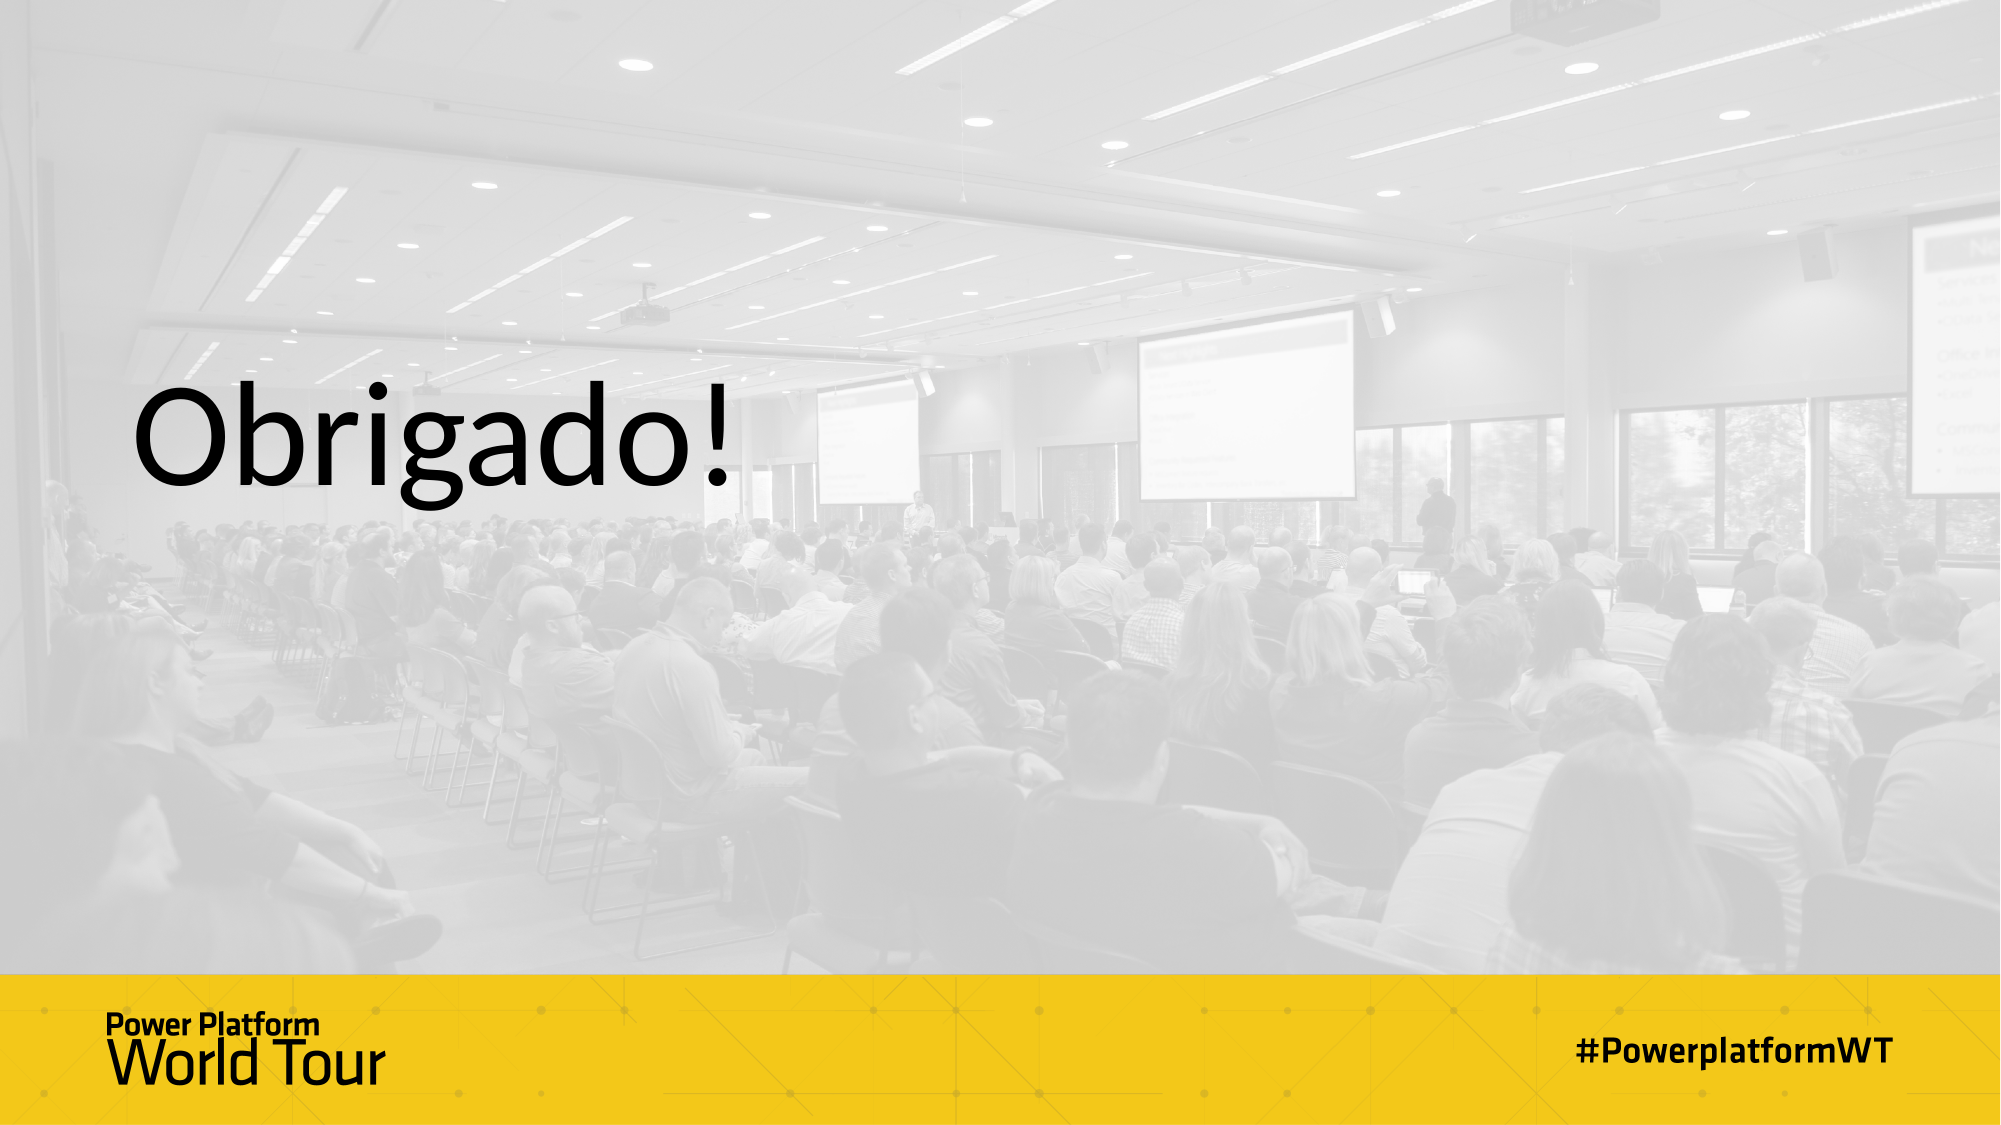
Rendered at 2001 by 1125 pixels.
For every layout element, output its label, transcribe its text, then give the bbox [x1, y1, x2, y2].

title Obrigado! [116, 321, 1889, 553]
picture [0, 0, 2001, 1125]
